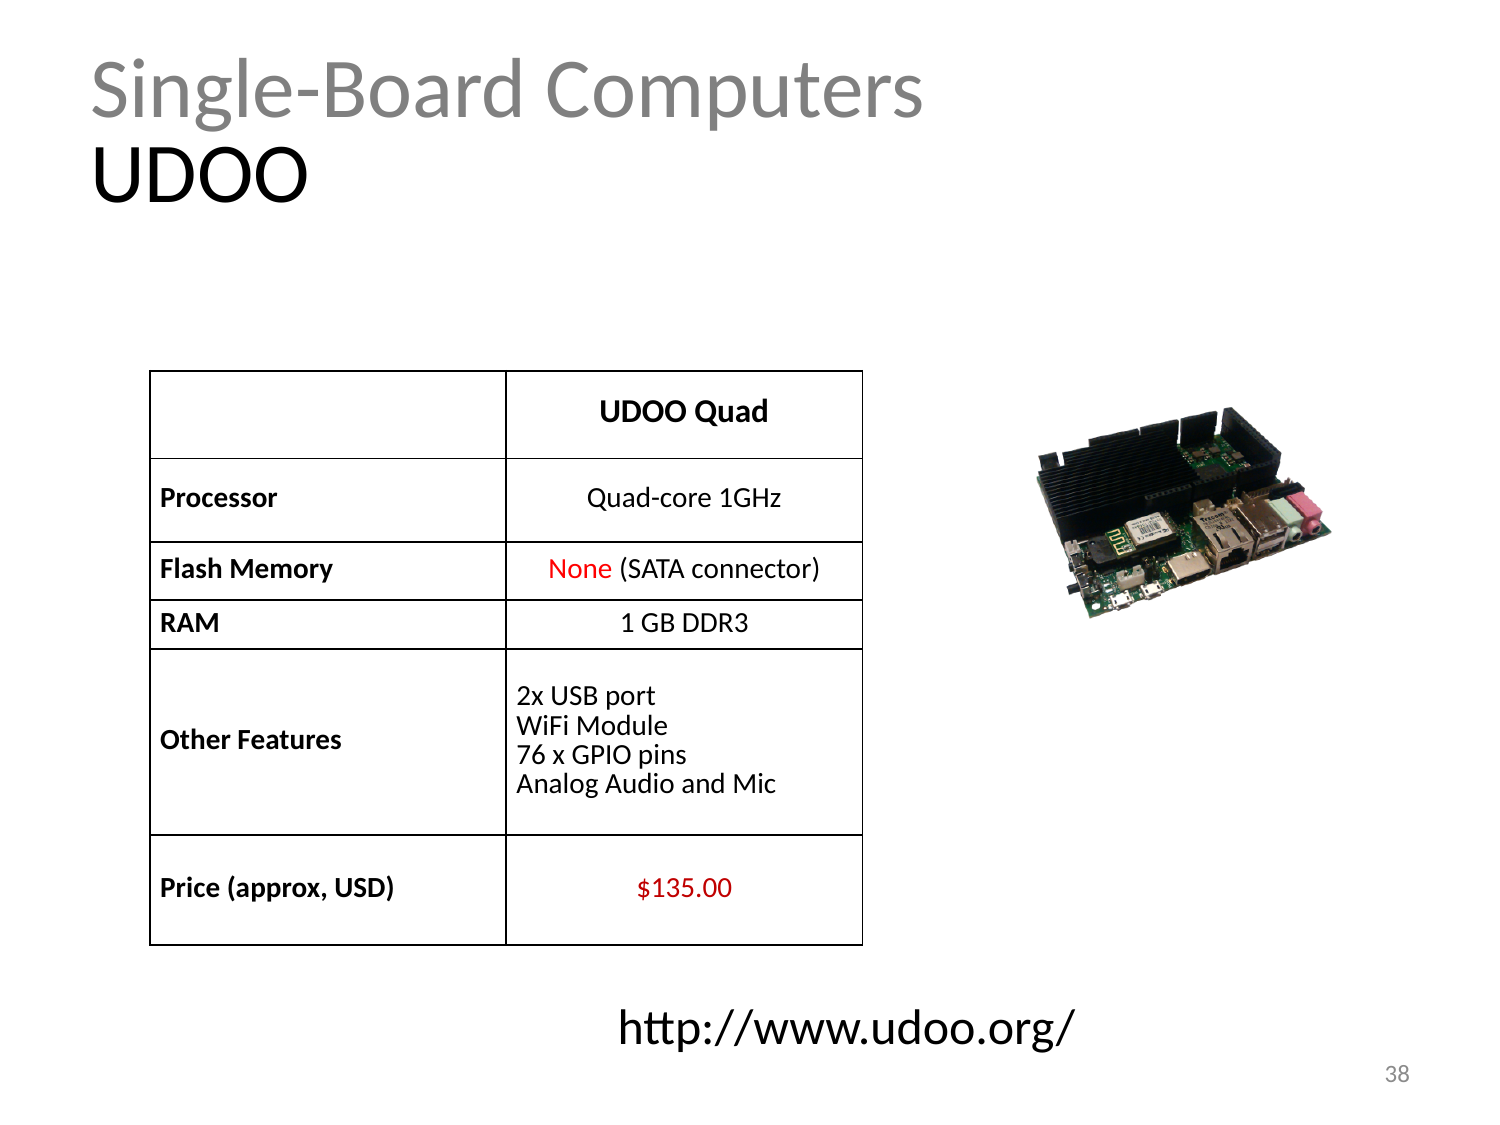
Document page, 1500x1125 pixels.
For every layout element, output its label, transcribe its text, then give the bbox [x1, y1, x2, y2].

table_cell Quad-core 1GHz [507, 459, 862, 541]
table_cell $135.00 [507, 836, 862, 944]
table_header UDOO Quad [507, 372, 862, 458]
title Single-Board Computers UDOO [75, 45, 1425, 233]
table_cell RAM [151, 601, 505, 648]
table_cell 2x USB port WiFi Module 76 x GPIO pins Analog Audio and Mic [507, 650, 862, 834]
slide_number 38 [1074, 1042, 1425, 1103]
table_cell None (SATA connector) [507, 543, 862, 599]
table_cell 1 GB DDR3 [507, 601, 862, 648]
table_cell Processor [151, 459, 505, 541]
table_cell Price (approx, USD) [151, 836, 505, 944]
table_cell Other Features [151, 650, 505, 834]
picture [1024, 399, 1345, 626]
table_header [151, 372, 505, 458]
table_cell Flash Memory [151, 543, 505, 599]
text_box http://www.udoo.org/ [602, 987, 1091, 1063]
